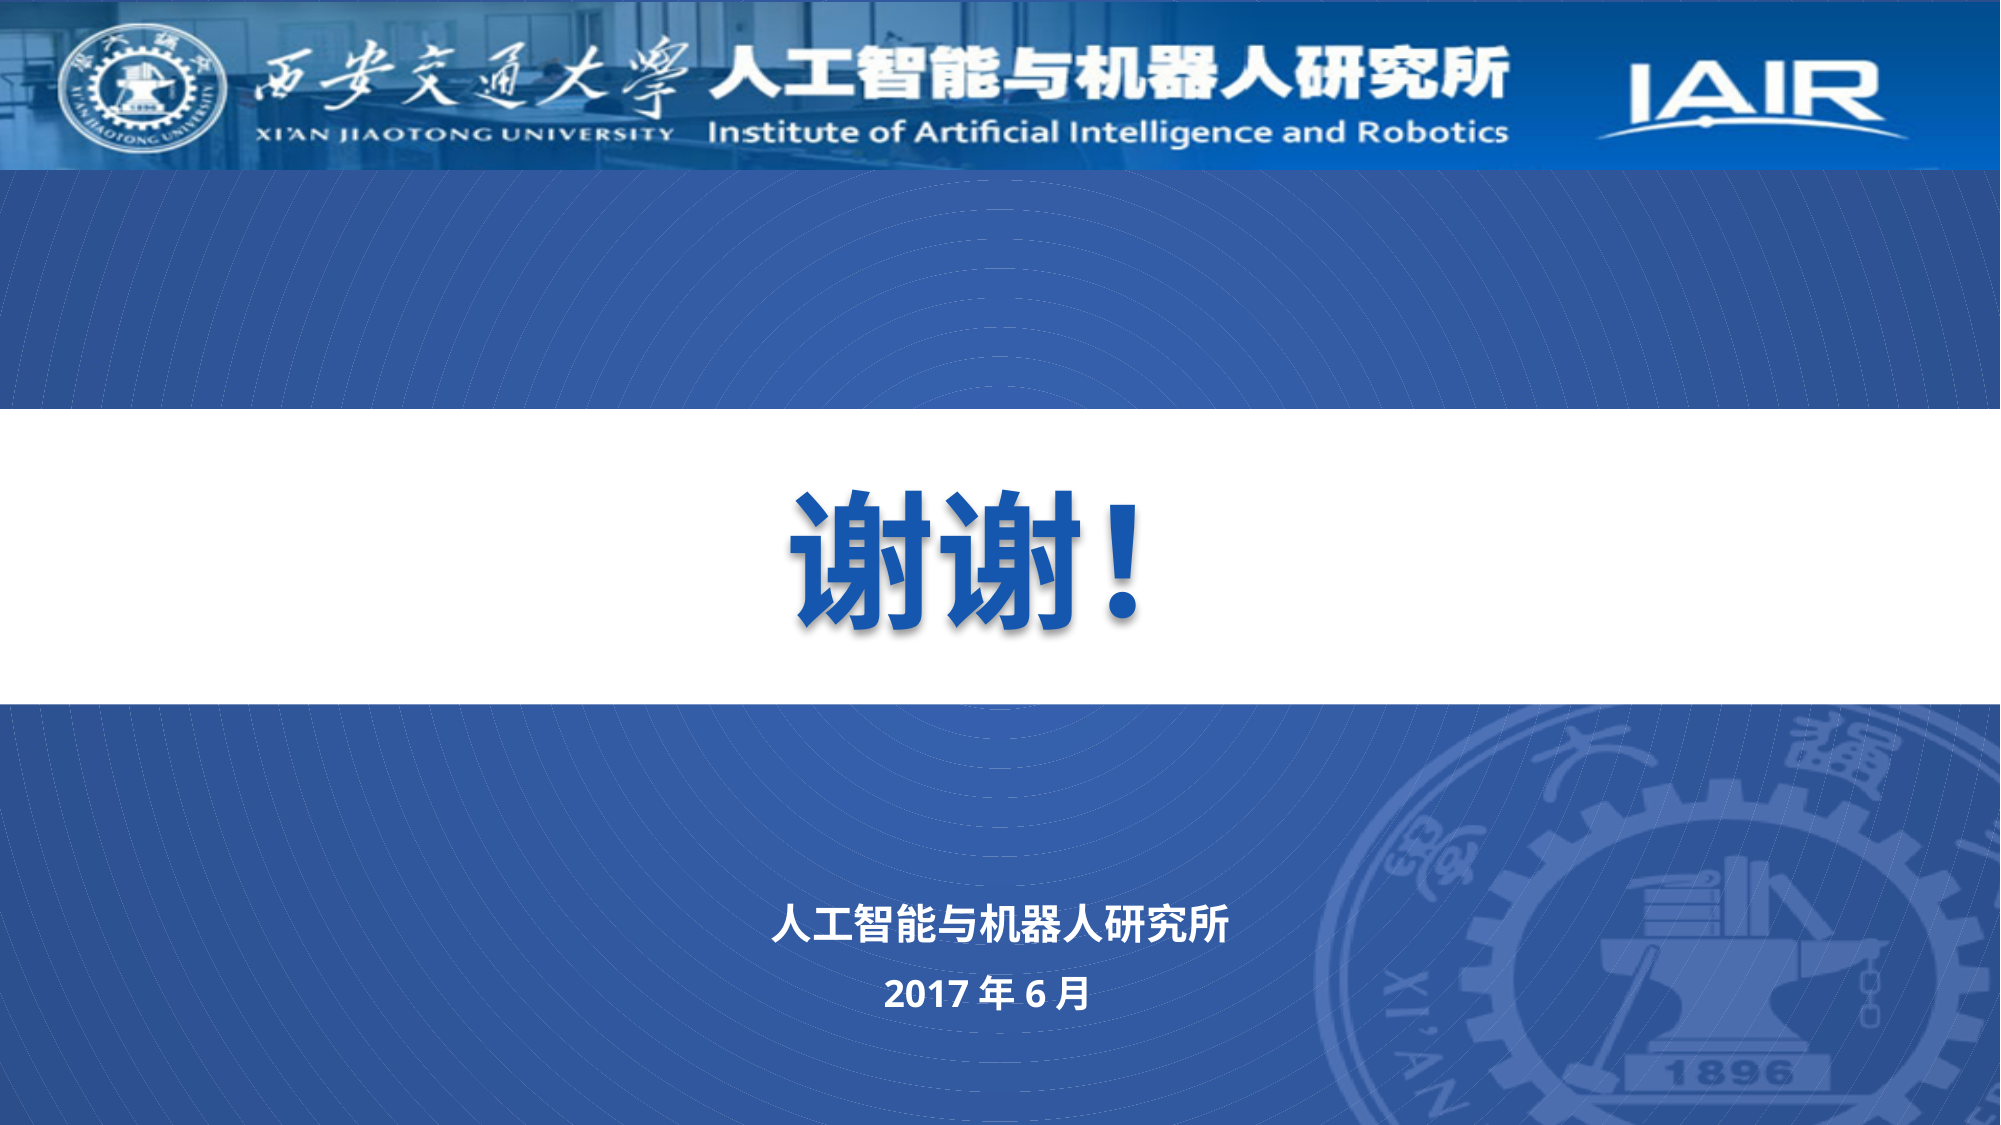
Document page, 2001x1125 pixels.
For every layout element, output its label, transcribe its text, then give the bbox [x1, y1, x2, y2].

text_box [0, 408, 2000, 705]
text_box 谢谢！ [334, 424, 1666, 656]
text_box 人工智能与机器人研究所 [755, 890, 1245, 956]
picture [0, 2, 2000, 170]
text_box 2017年6月 [868, 962, 1108, 1023]
